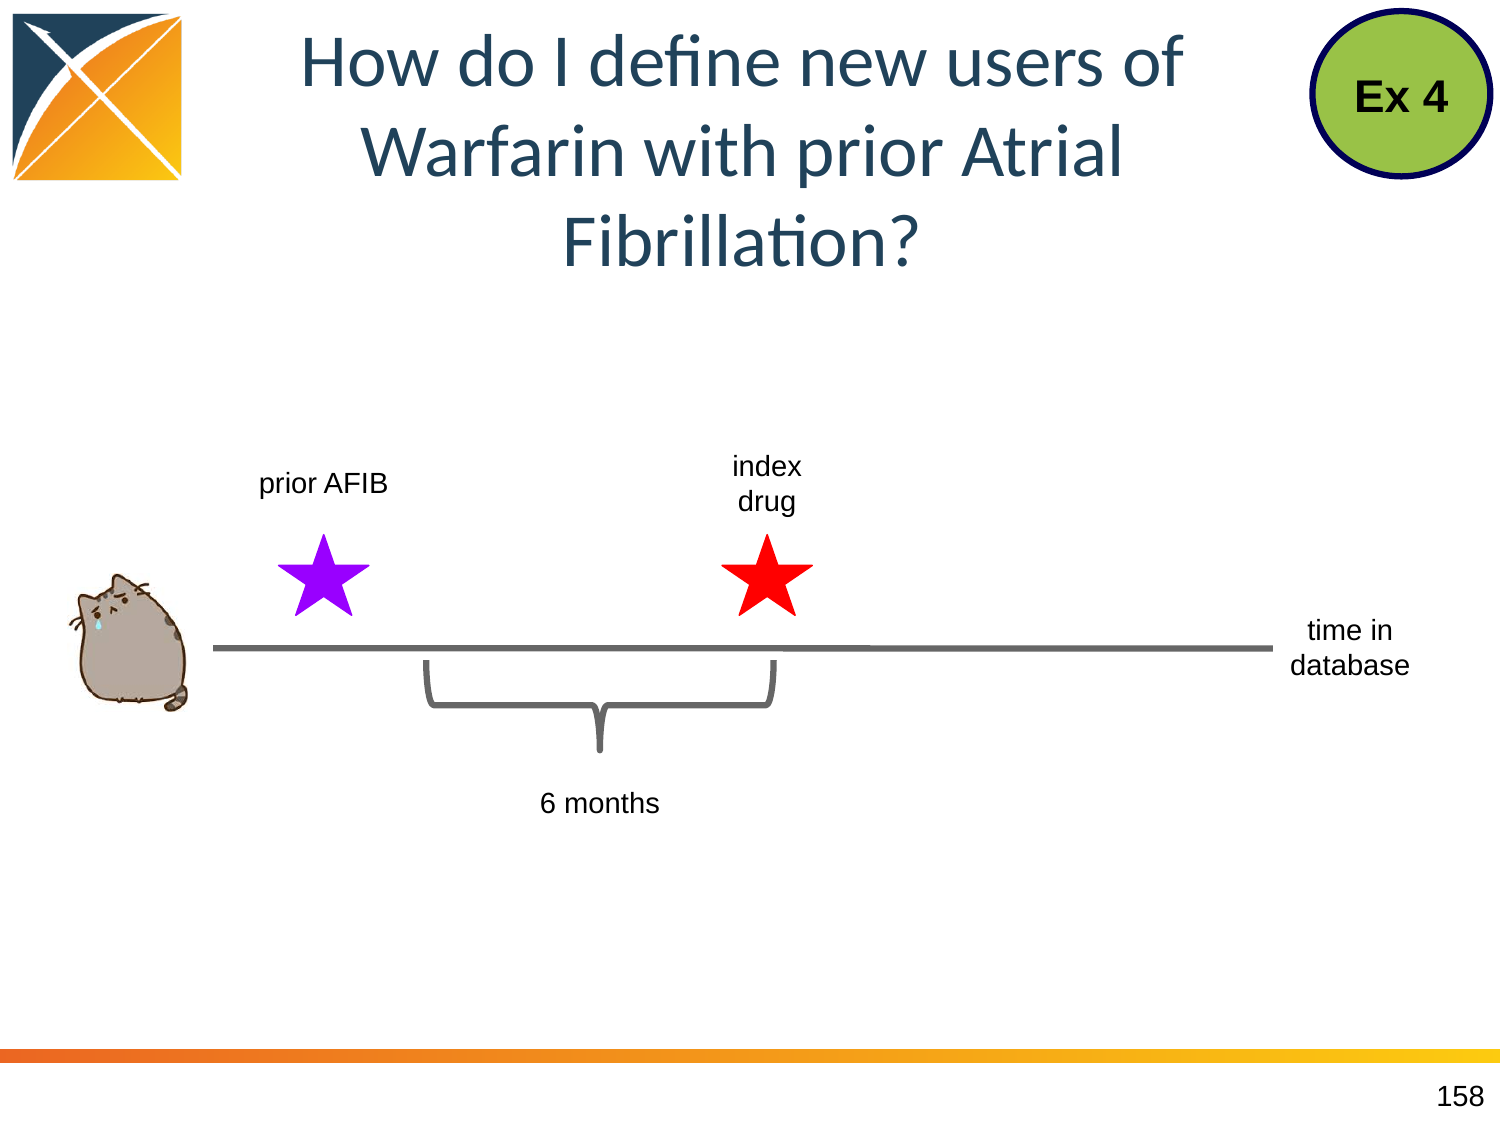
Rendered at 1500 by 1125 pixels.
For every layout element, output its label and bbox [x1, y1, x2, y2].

picture [66, 573, 188, 712]
text_box [685, 429, 849, 616]
text_box [426, 660, 774, 855]
picture [0, 0, 206, 200]
slide_number [1149, 1065, 1500, 1125]
text_box [242, 429, 406, 616]
title [186, 78, 1300, 216]
text_box [1312, 11, 1491, 177]
text_box [212, 593, 1433, 699]
